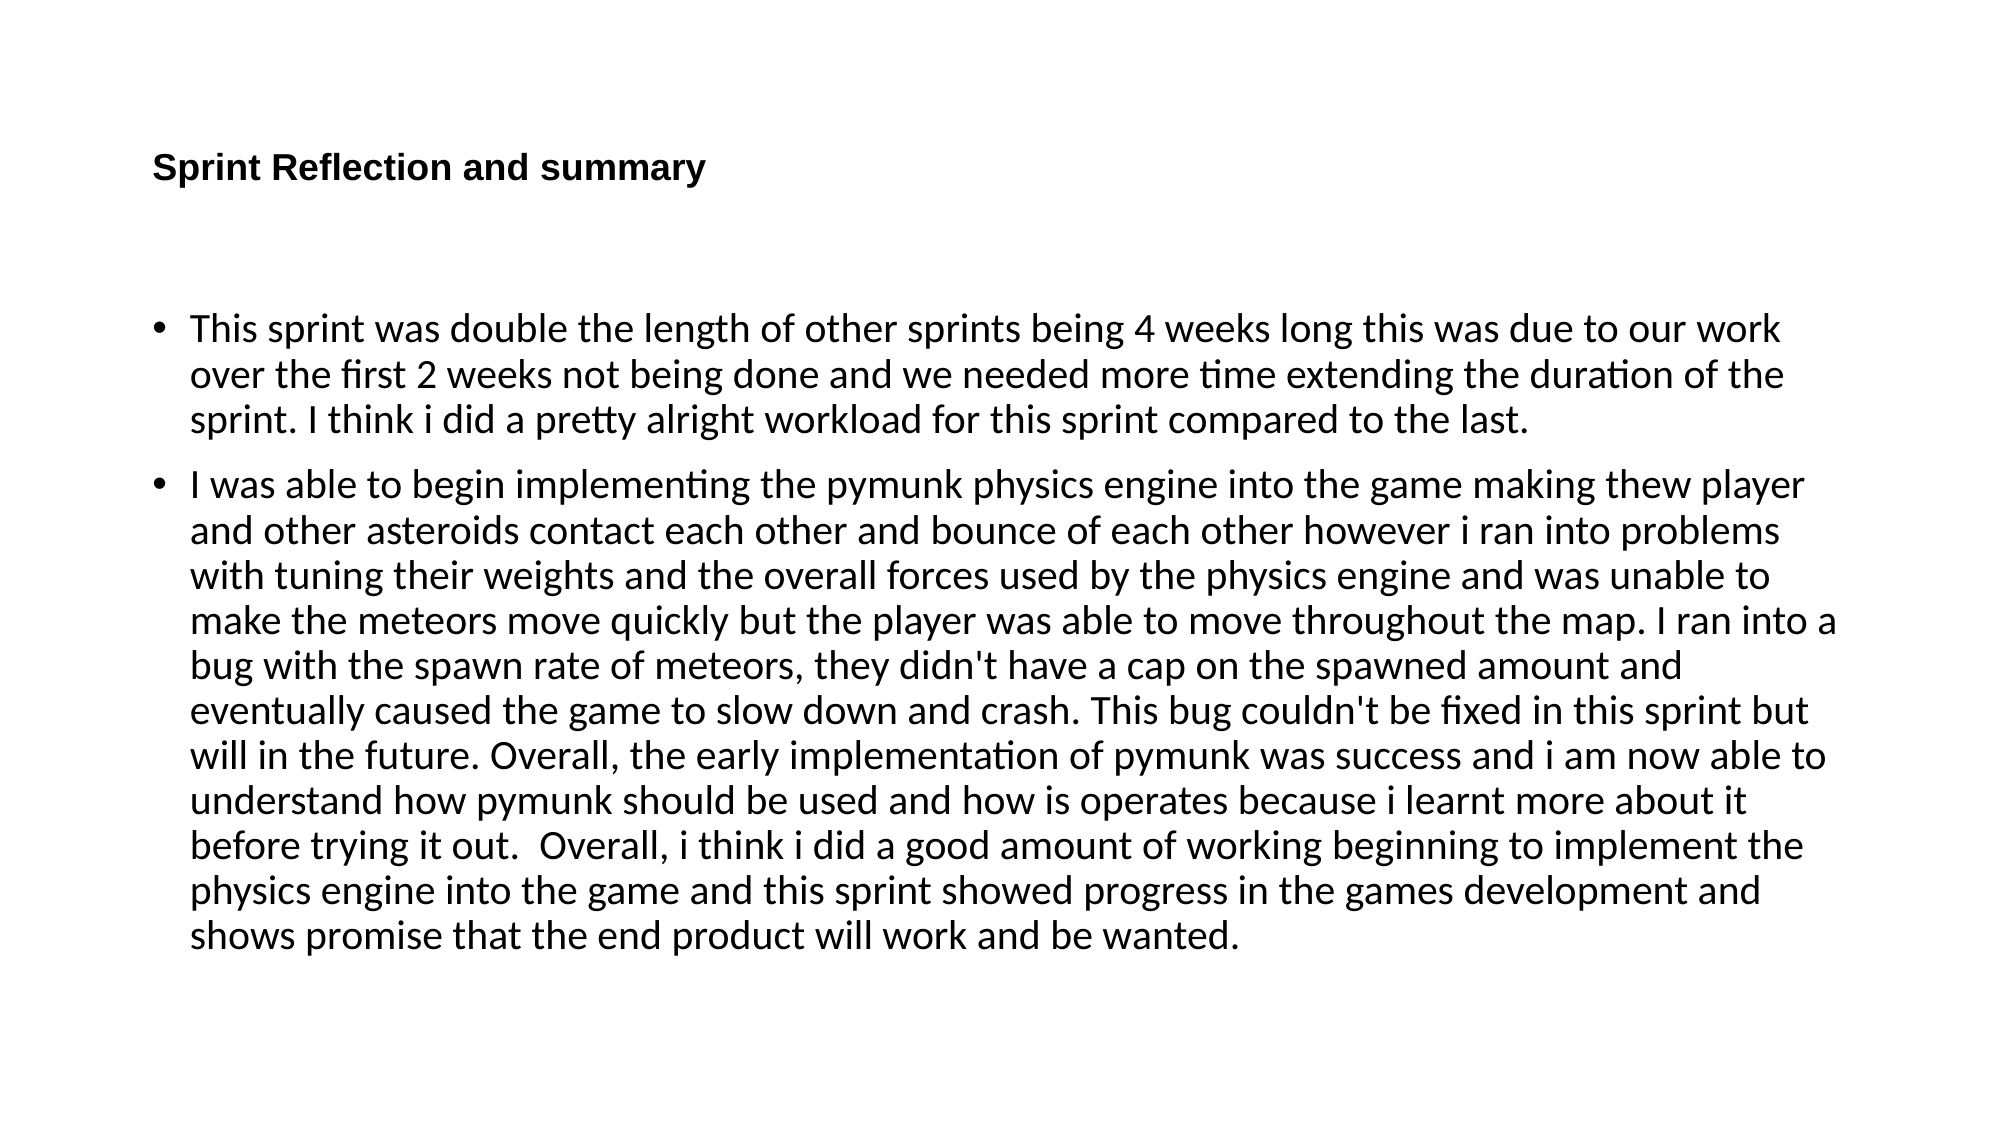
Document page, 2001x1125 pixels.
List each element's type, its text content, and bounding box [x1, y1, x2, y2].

list This sprint was double the length of other sprints being 4 weeks long this was due to our work over the first 2 weeks not being done and we needed more time extending the duration of the sprint. I think i did a pretty alright workload for this sprint compared to the last. I was able to begin implementing the pymunk physics engine into the game making thew player and other asteroids contact each other and bounce of each other however i ran into problems with tuning their weights and the overall forces used by the physics engine and was unable to make the meteors move quickly but the player was able to move throughout the map. I ran into a bug with the spawn rate of meteors, they didn't have a cap on the spawned amount and eventually caused the game to slow down and crash. This bug couldn't be fixed in this sprint but will in the future. Overall, the early implementation of pymunk was success and i am now able to understand how pymunk should be used and how is operates because i learnt more about it before trying it out. Overall, i think i did a good amount of working beginning to implement the physics engine into the game and this sprint showed progress in the games development and shows promise that the end product will work and be wanted. [137, 299, 1863, 1014]
title Sprint Reflection and summary [137, 59, 1863, 278]
